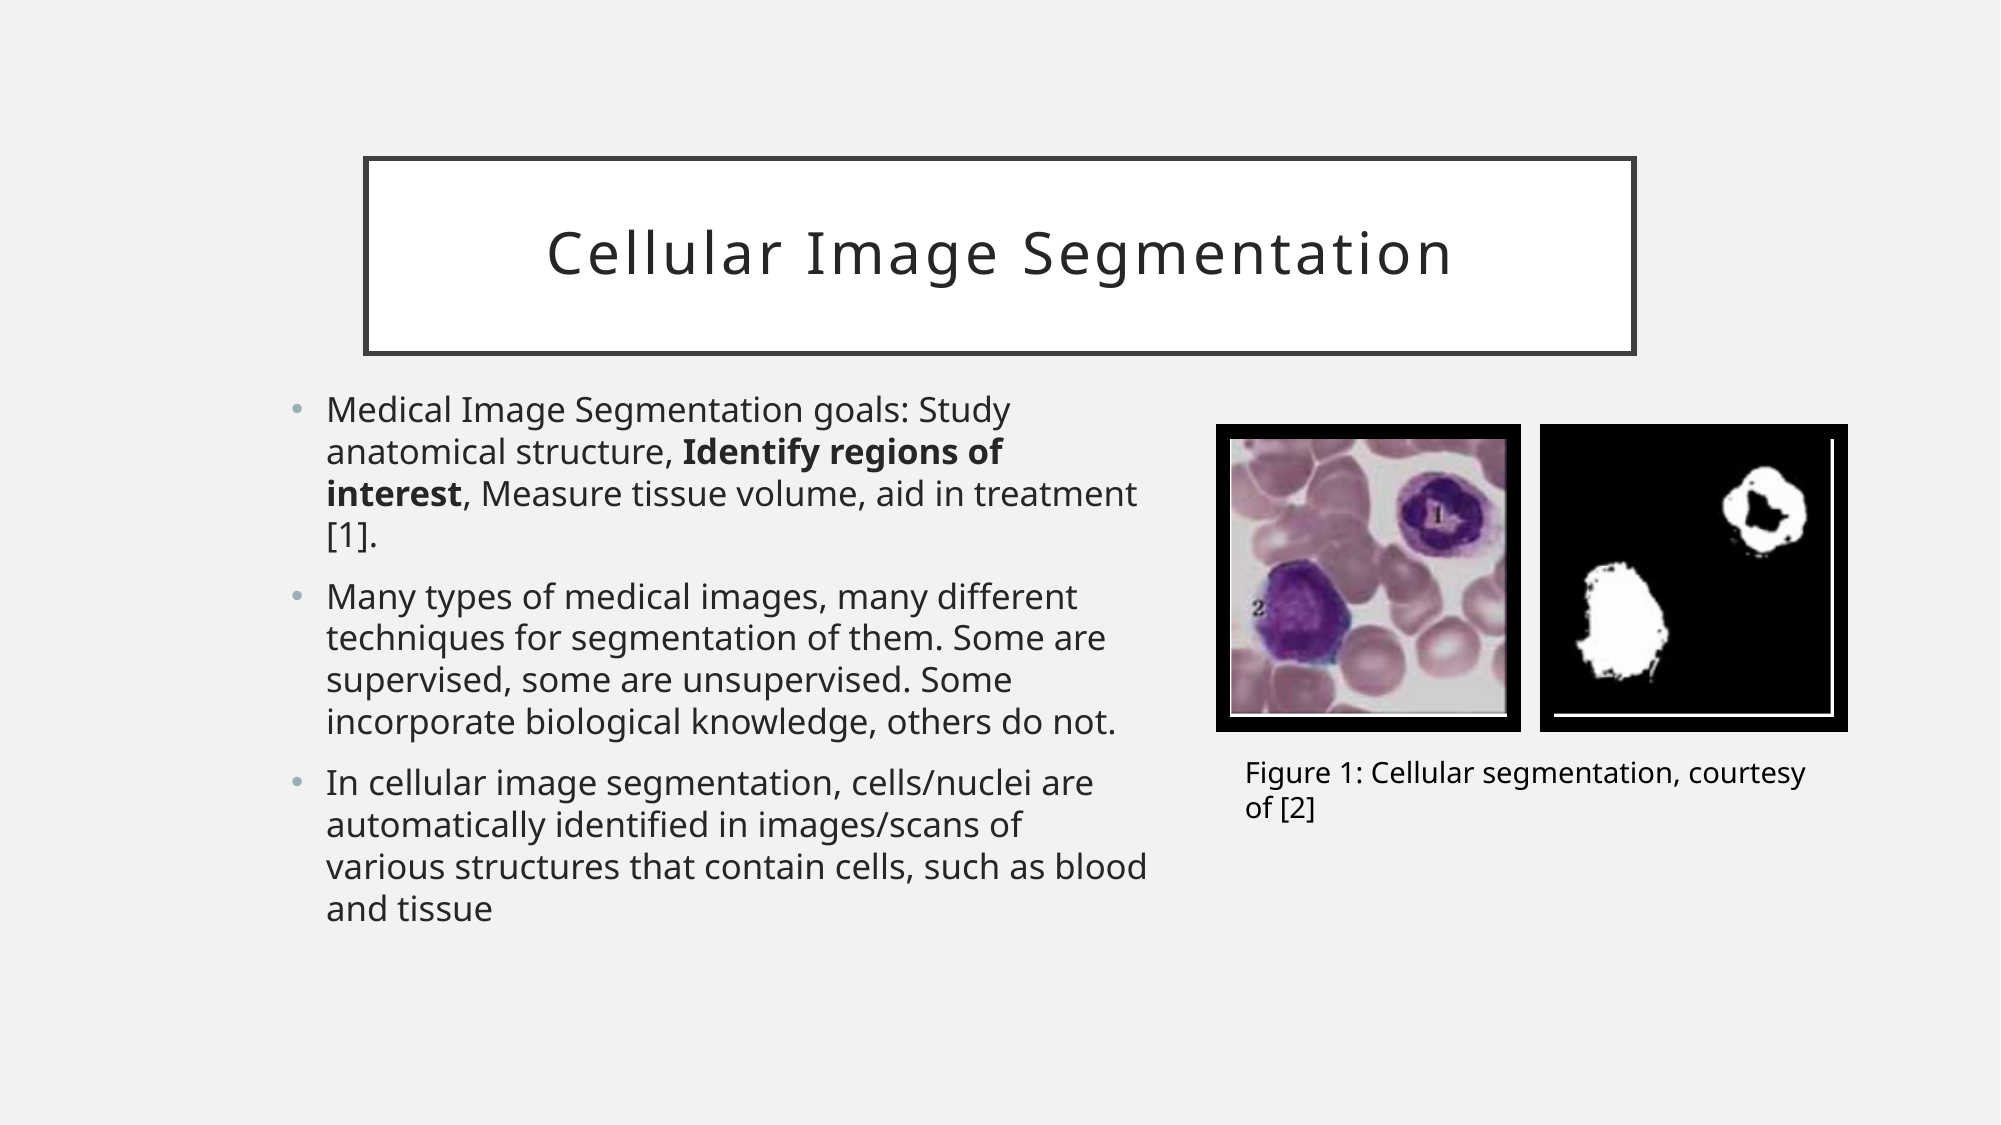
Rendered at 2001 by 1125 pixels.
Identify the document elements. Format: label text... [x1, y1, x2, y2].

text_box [1229, 438, 1834, 718]
title Cellular Image Segmentation [363, 156, 1637, 356]
list Medical Image Segmentation goals: Study anatomical structure, Identify regions of interest, Measure tissue volume, aid in treatment [1]. Many types of medical images, many different techniques for segmentation of them. Some are supervised, some are unsupervised. Some incorporate biological knowledge, others do not. In cellular image segmentation, cells/nuclei are automatically identified in images/scans of various structures that contain cells, such as blood and tissue [276, 380, 1165, 942]
text_box Figure 1: Cellular segmentation, courtesy of [2] [1230, 747, 1834, 832]
